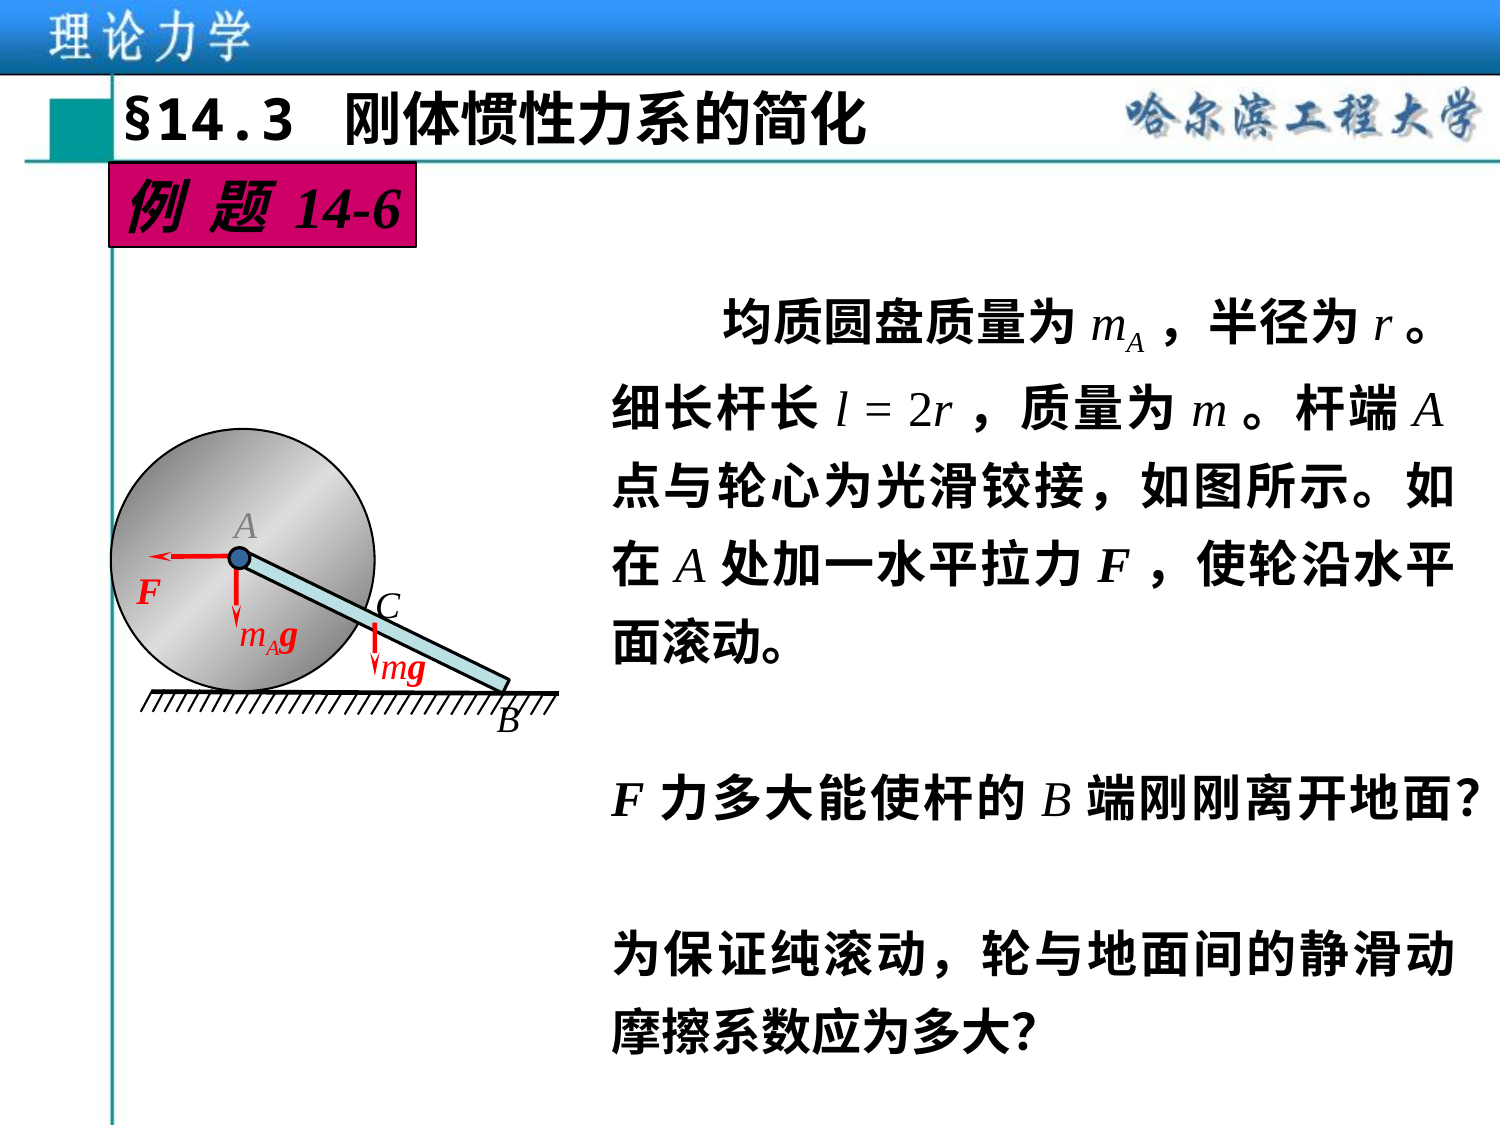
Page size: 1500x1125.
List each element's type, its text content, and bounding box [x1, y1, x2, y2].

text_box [110, 428, 559, 748]
picture [0, 0, 1500, 1125]
text_box 例 题 14-6 [108, 162, 417, 248]
text_box §14.3 刚体惯性力系的简化 [105, 75, 884, 160]
text_box 均质圆盘质量为mA，半径为r。细长杆长l = 2r，质量为m。杆端A点与轮心为光滑铰接，如图所示。如在A处加一水平拉力F，使轮沿水平面滚动。 F力多大能使杆的B端刚刚离开地面？ 为保证纯滚动，轮与地面间的静滑动摩擦系数应为多大？ [596, 262, 1471, 1068]
